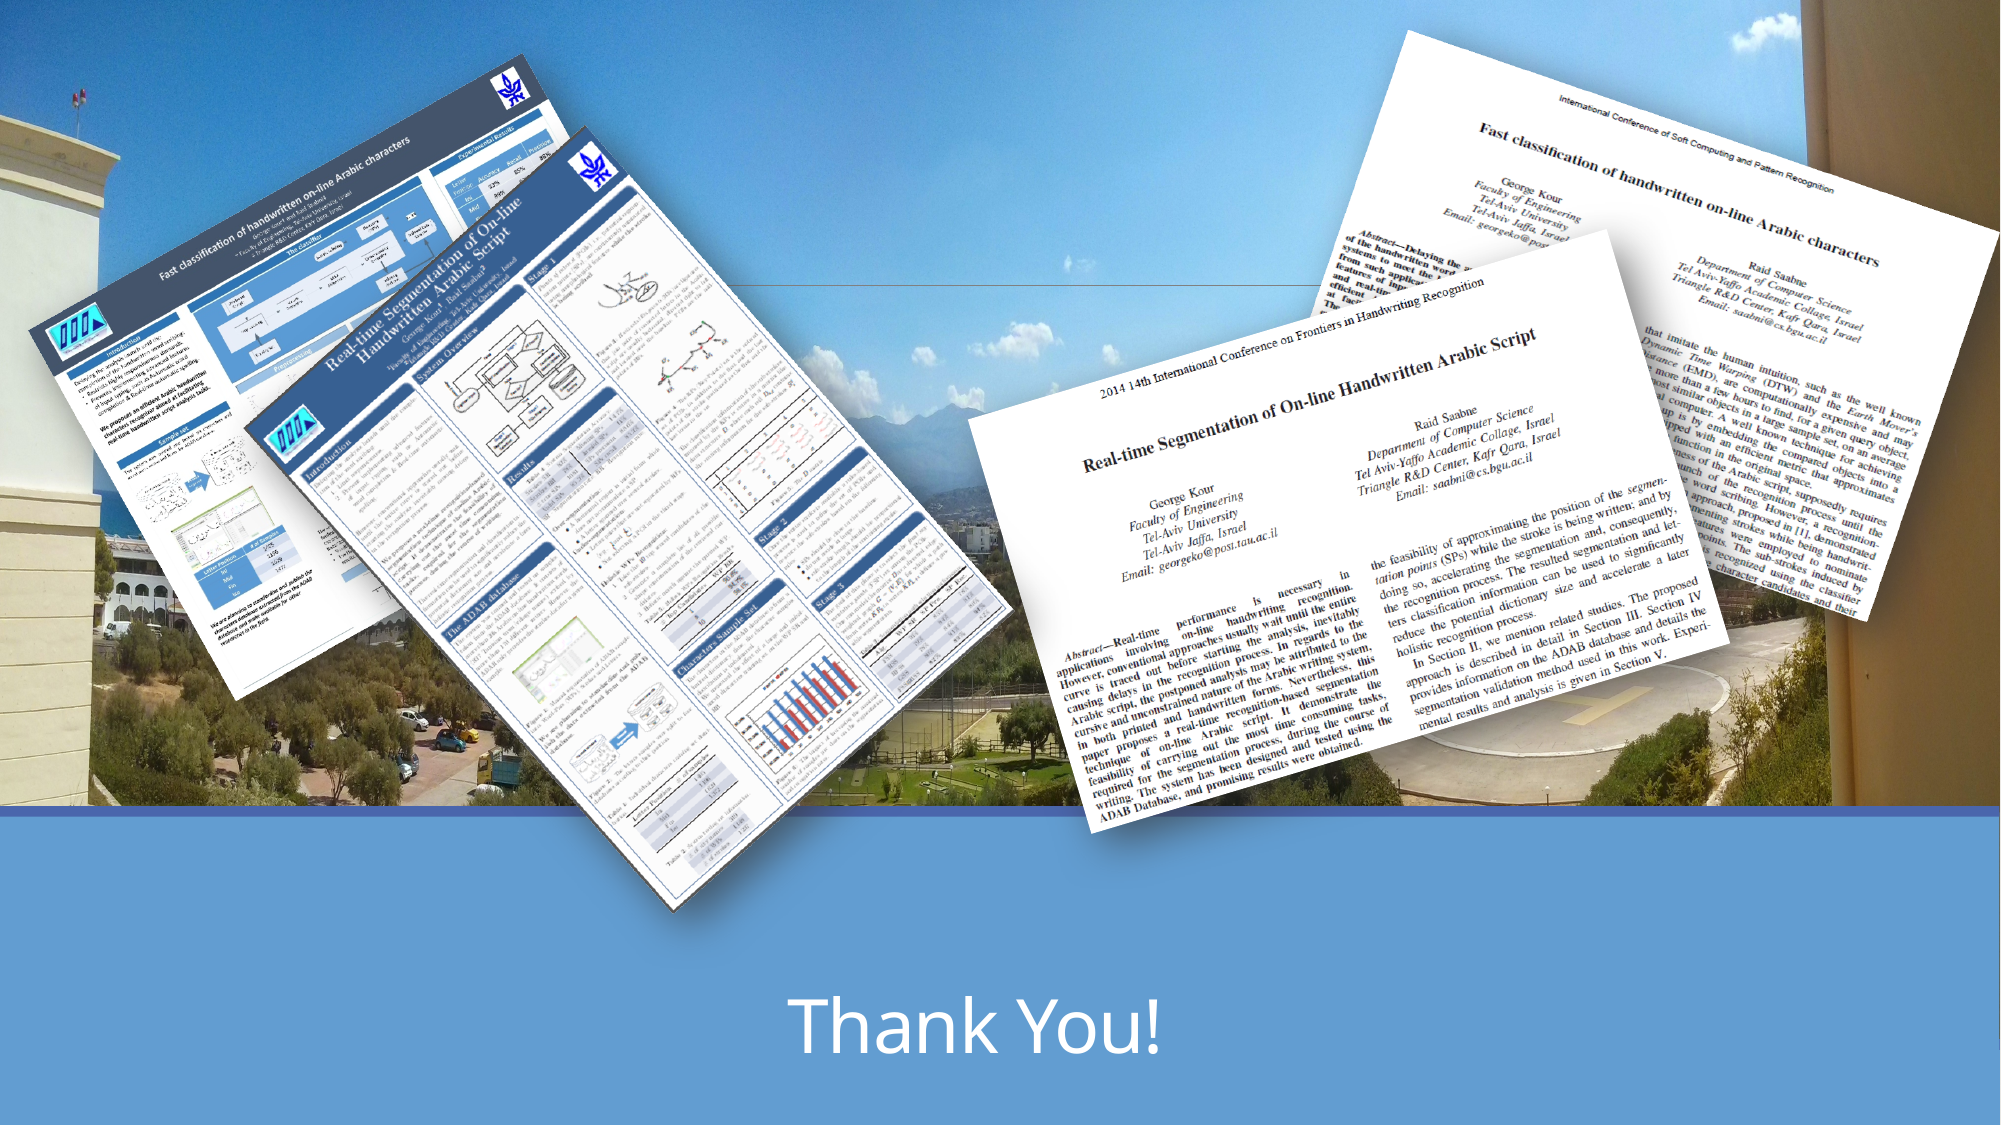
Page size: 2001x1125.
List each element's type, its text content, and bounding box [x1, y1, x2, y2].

picture [0, 0, 2001, 1125]
title Thank You! [772, 933, 1194, 1069]
